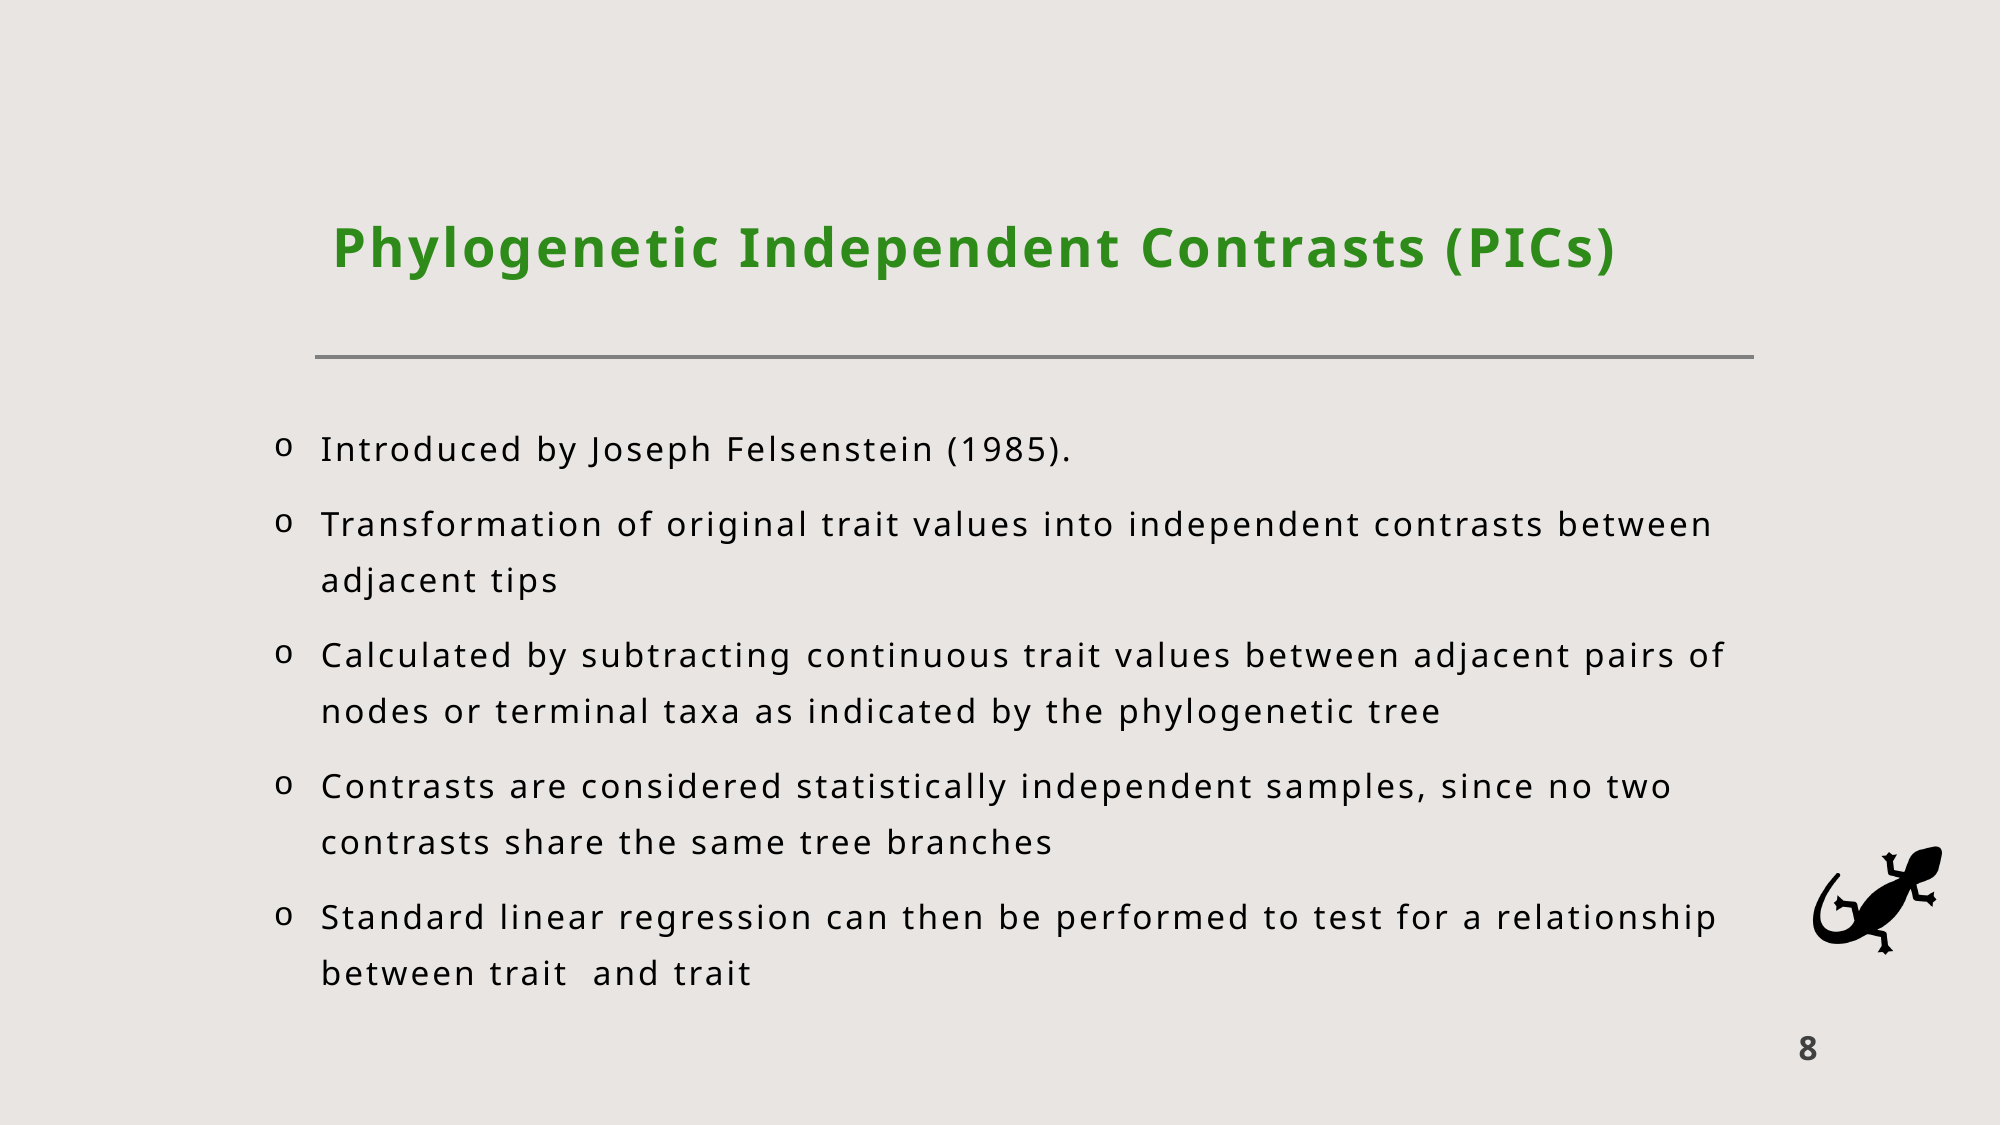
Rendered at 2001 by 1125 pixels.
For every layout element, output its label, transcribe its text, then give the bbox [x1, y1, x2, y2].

picture [1802, 824, 1954, 975]
slide_number 8 [1780, 1012, 1976, 1088]
title Phylogenetic Independent Contrasts (PICs) [315, 72, 1754, 294]
